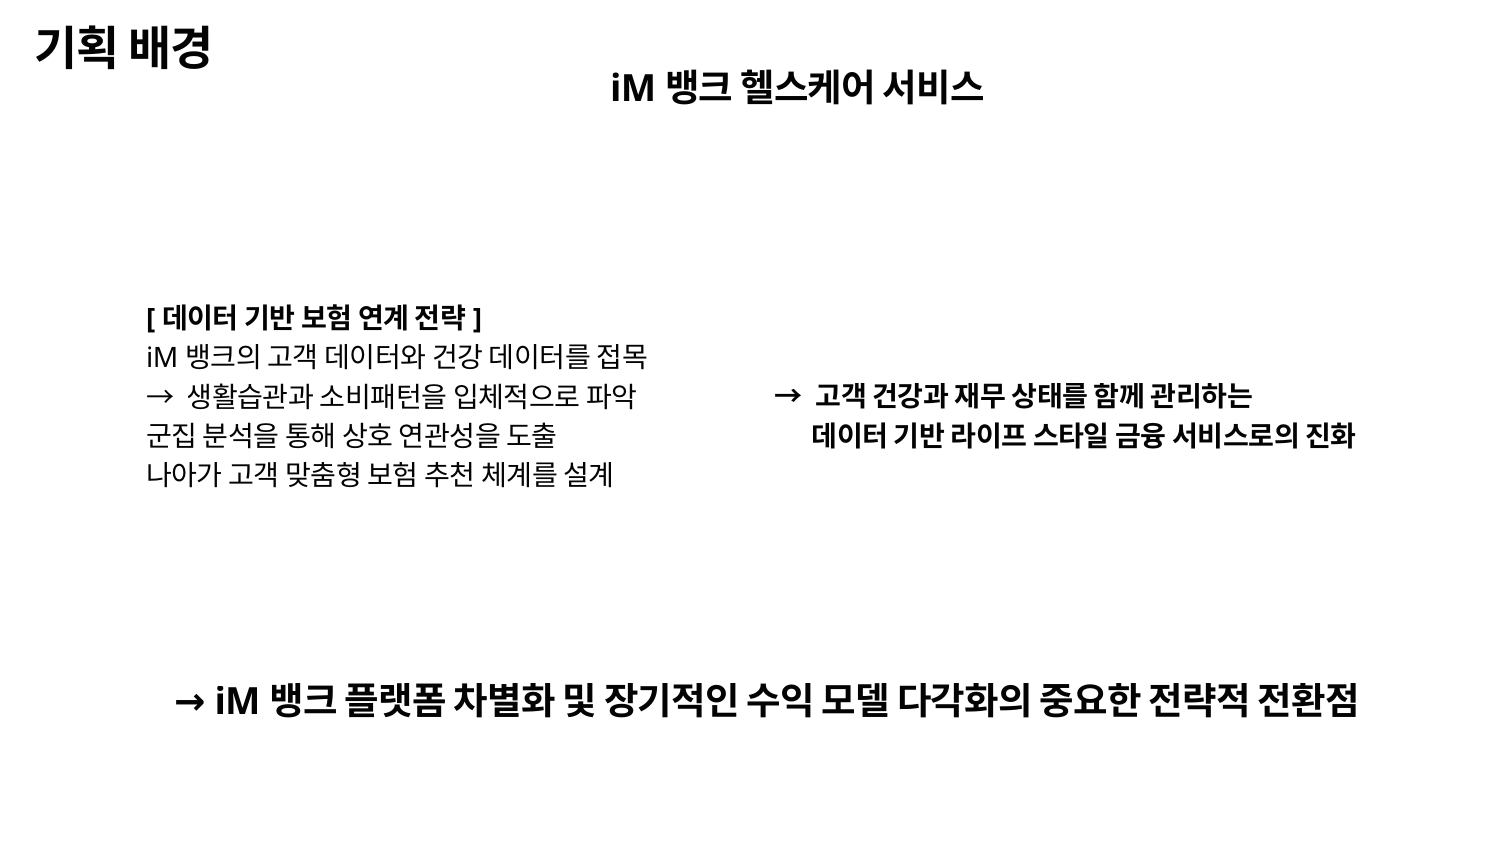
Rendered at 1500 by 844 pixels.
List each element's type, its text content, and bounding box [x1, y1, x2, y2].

text_box 기획 배경 [19, 17, 836, 75]
text_box → 고객 건강과 재무 상태를 함께 관리하는 데이터 기반 라이프 스타일 금융 서비스로의 진화 [760, 373, 1444, 452]
text_box iM뱅크 헬스케어 서비스 [461, 63, 1134, 109]
text_box → iM뱅크 플랫폼 차별화 및 장기적인 수익 모델 다각화의 중요한 전략적 전환점 [159, 677, 1416, 723]
text_box [데이터 기반 보험 연계 전략] iM뱅크의 고객 데이터와 건강 데이터를 접목 → 생활습관과 소비패턴을 입체적으로 파악 군집 분석을 통해 상호 연관성을 도출 나아가 고객 맞춤형 보험 추천 체계를 설계 [131, 256, 786, 530]
